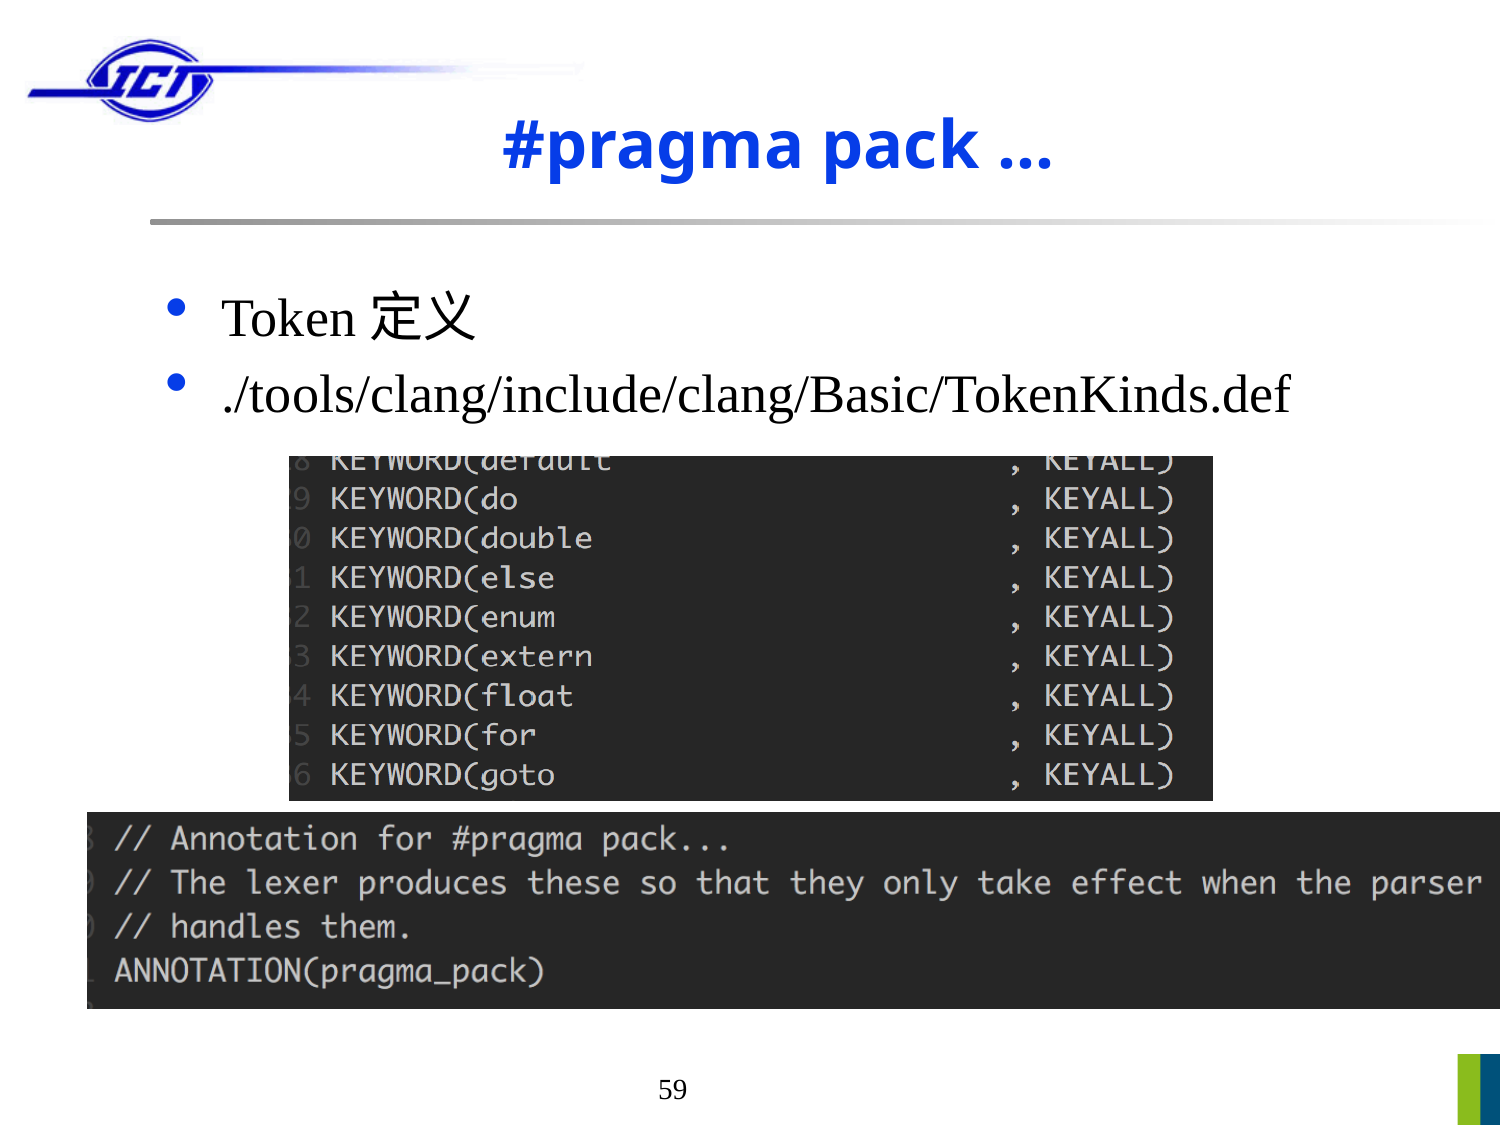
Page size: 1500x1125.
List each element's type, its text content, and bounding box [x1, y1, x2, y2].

title #pragma pack … [159, 66, 1397, 217]
list Token定义 ./tools/clang/include/clang/Basic/TokenKinds.def [150, 275, 1388, 810]
picture [288, 455, 1213, 801]
picture [87, 812, 1500, 1009]
picture [24, 36, 600, 125]
